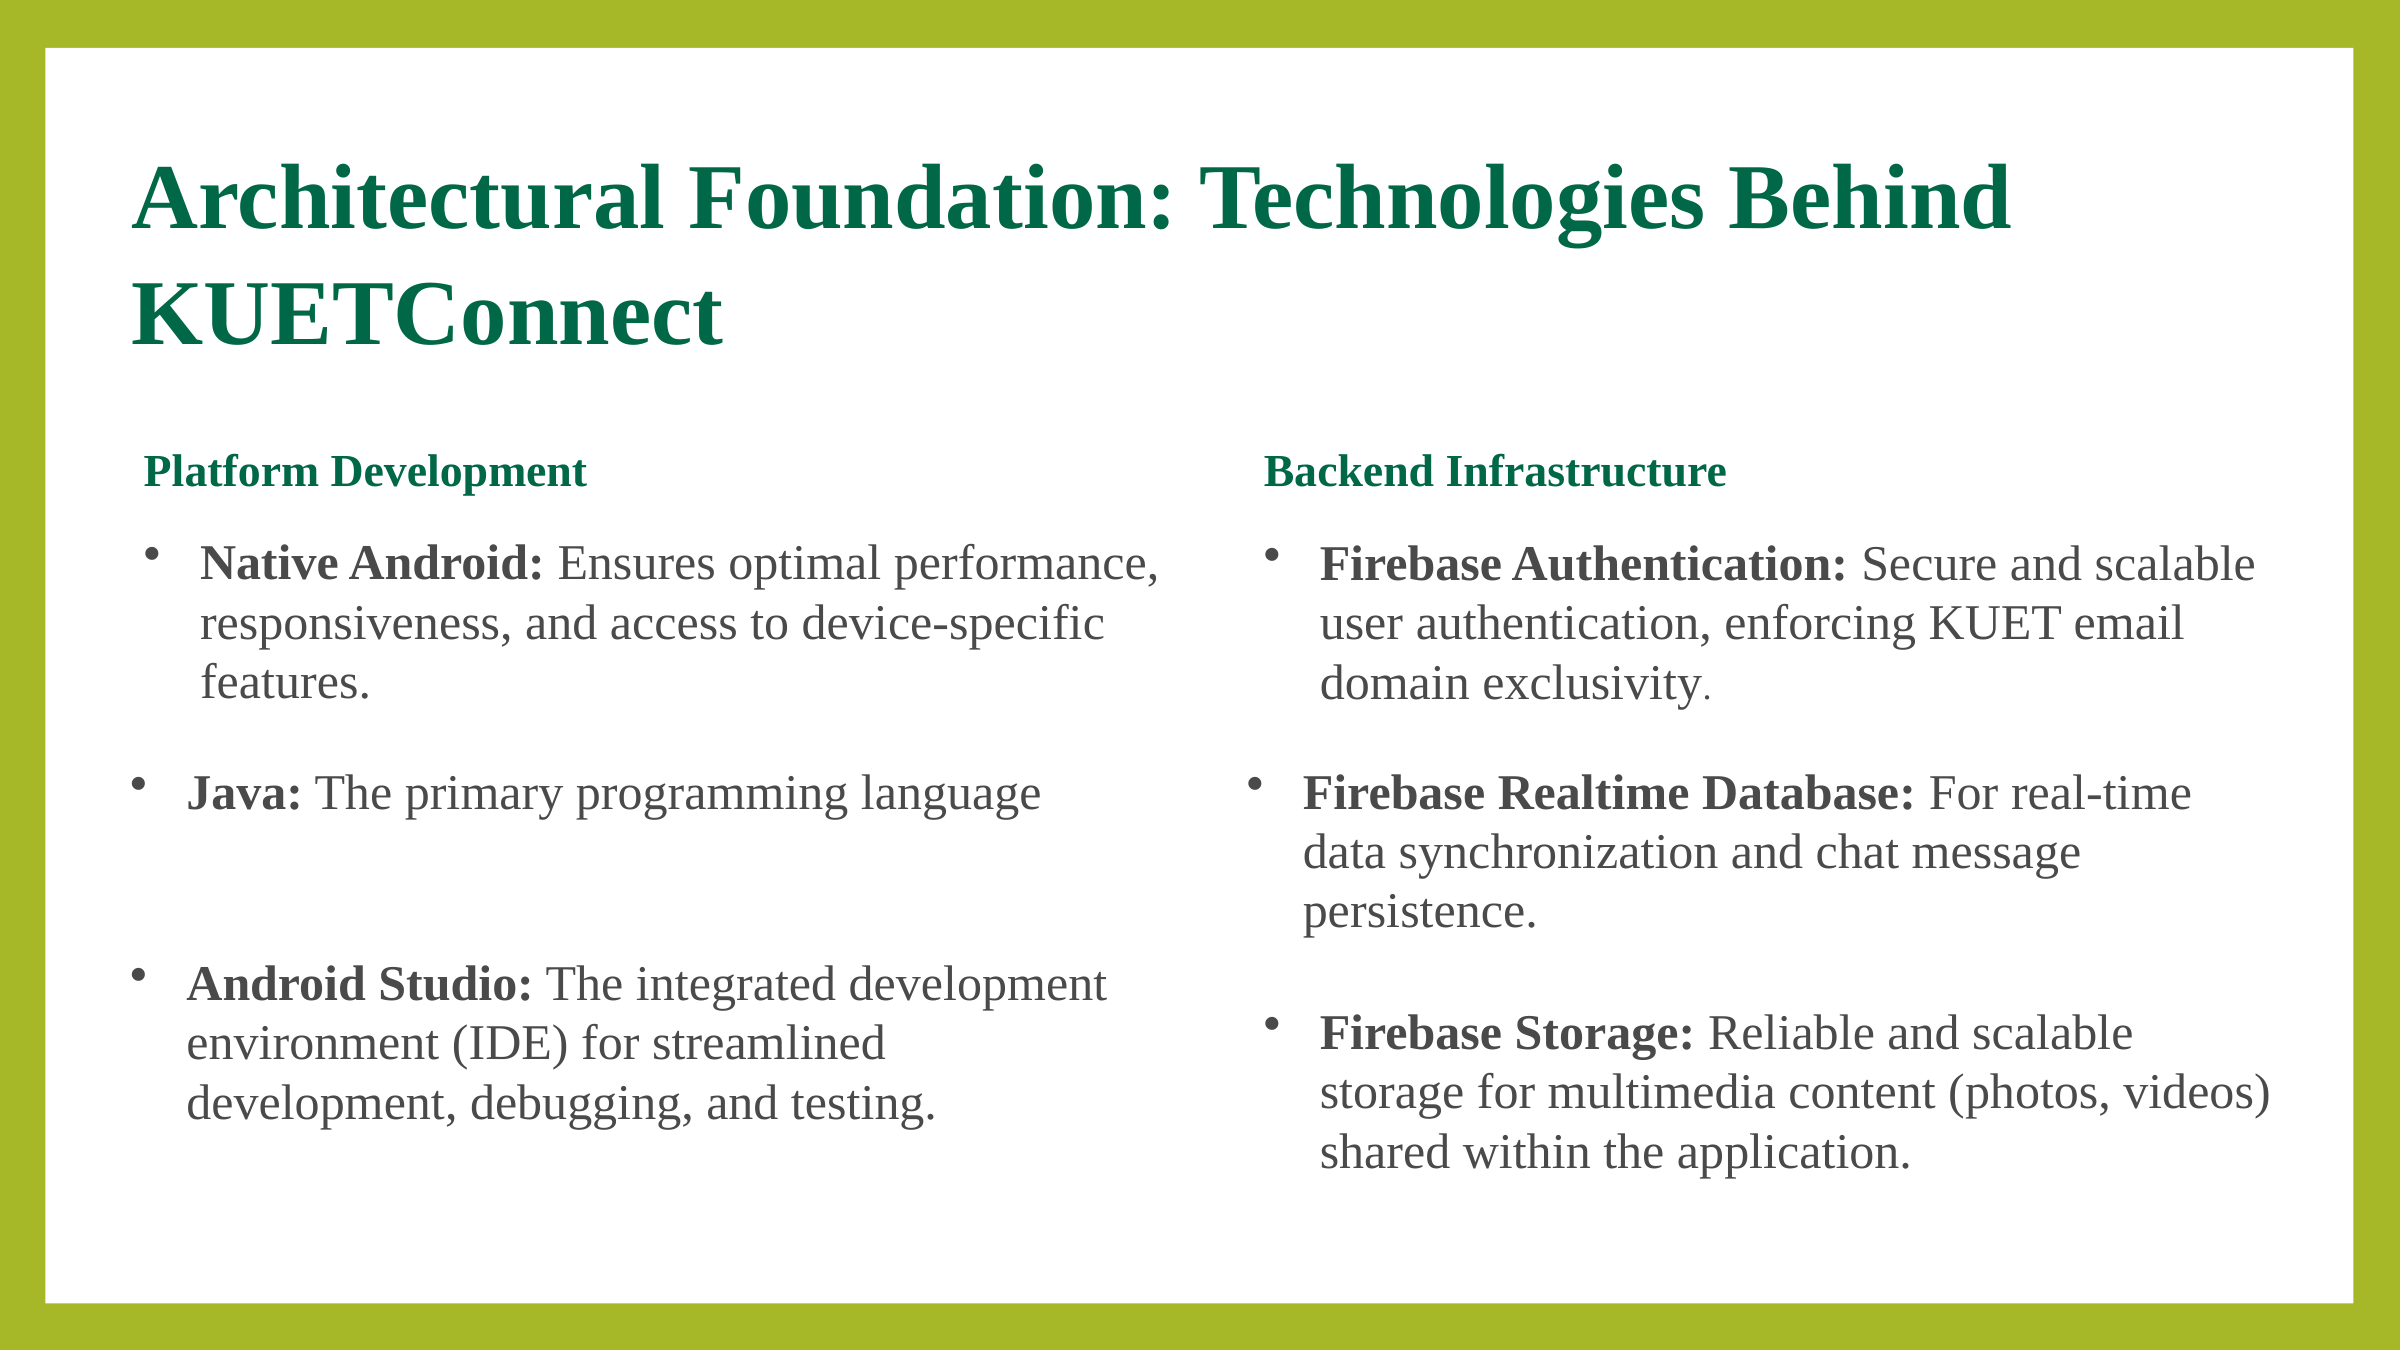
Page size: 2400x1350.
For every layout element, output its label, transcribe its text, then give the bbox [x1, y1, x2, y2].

text_box Firebase Authentication: Secure and scalable user authentication, enforcing KUET email domain exclusivity. [1263, 531, 2288, 651]
text_box Platform Development [143, 437, 680, 497]
text_box Architectural Foundation: Technologies Behind KUETConnect [131, 131, 2271, 365]
text_box Android Studio: The integrated development environment (IDE) for streamlined development, debugging, and testing. [130, 951, 1155, 1130]
text_box Firebase Storage: Reliable and scalable storage for multimedia content (photos, videos) shared within the application. [1263, 1000, 2288, 1179]
text_box Firebase Realtime Database: For real-time data synchronization and chat message persistence. [1246, 759, 2271, 948]
text_box Java: The primary programming language [130, 759, 1155, 854]
text_box Native Android: Ensures optimal performance, responsiveness, and access to device-specific features. [143, 530, 1169, 710]
text_box Backend Infrastructure [1263, 437, 1820, 497]
